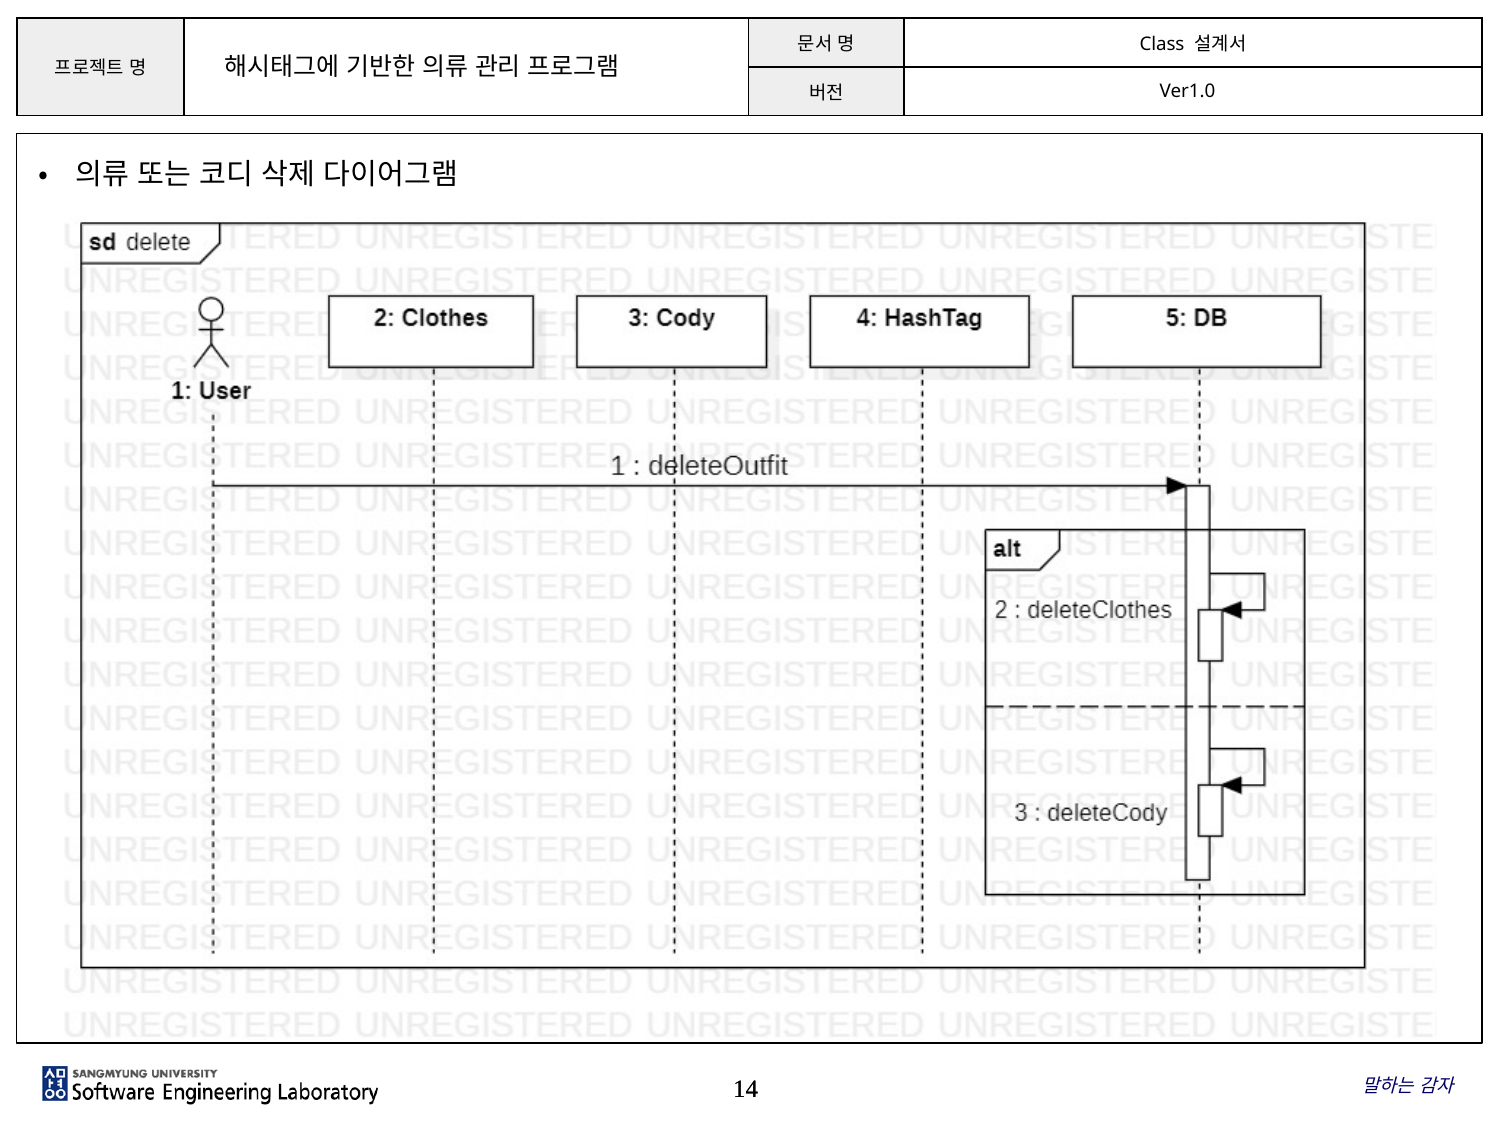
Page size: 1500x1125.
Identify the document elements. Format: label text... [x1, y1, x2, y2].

text_box 해시태그에 기반한 의류 관리 프로그램 [209, 42, 792, 88]
text_box •의류 또는 코디 삭제 다이어그램 [23, 147, 474, 198]
picture [63, 205, 1437, 1040]
footer 말하는 감자 [994, 1060, 1454, 1110]
picture [42, 1066, 382, 1106]
text_box Ver1.0 [1144, 71, 1342, 109]
